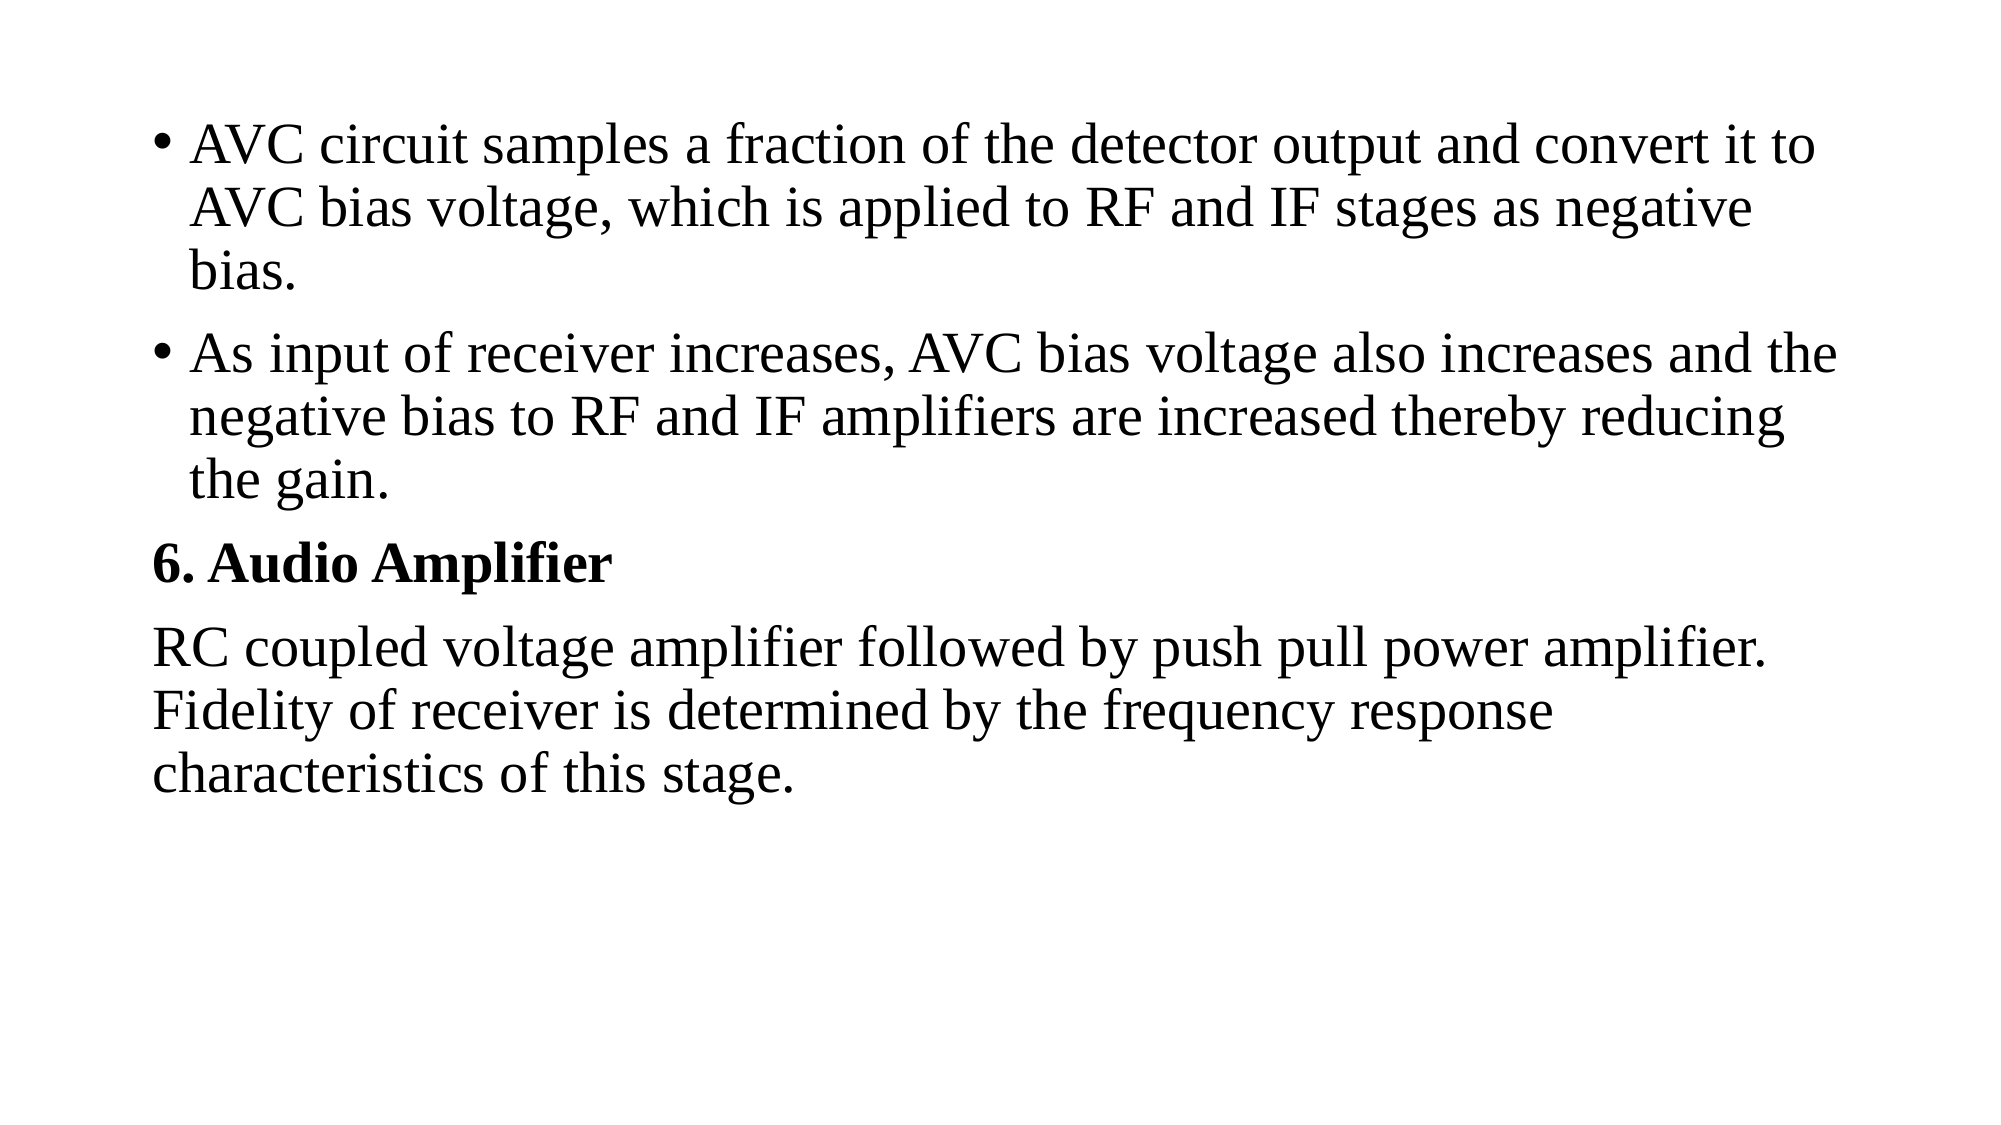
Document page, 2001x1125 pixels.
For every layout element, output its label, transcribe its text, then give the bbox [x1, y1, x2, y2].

list AVC circuit samples a fraction of the detector output and convert it to AVC bias voltage, which is applied to RF and IF stages as negative bias. As input of receiver increases, AVC bias voltage also increases and the negative bias to RF and IF amplifiers are increased thereby reducing the gain. 6. Audio Amplifier RC coupled voltage amplifier followed by push pull power amplifier. Fidelity of receiver is determined by the frequency response characteristics of this stage. [137, 105, 1863, 1014]
